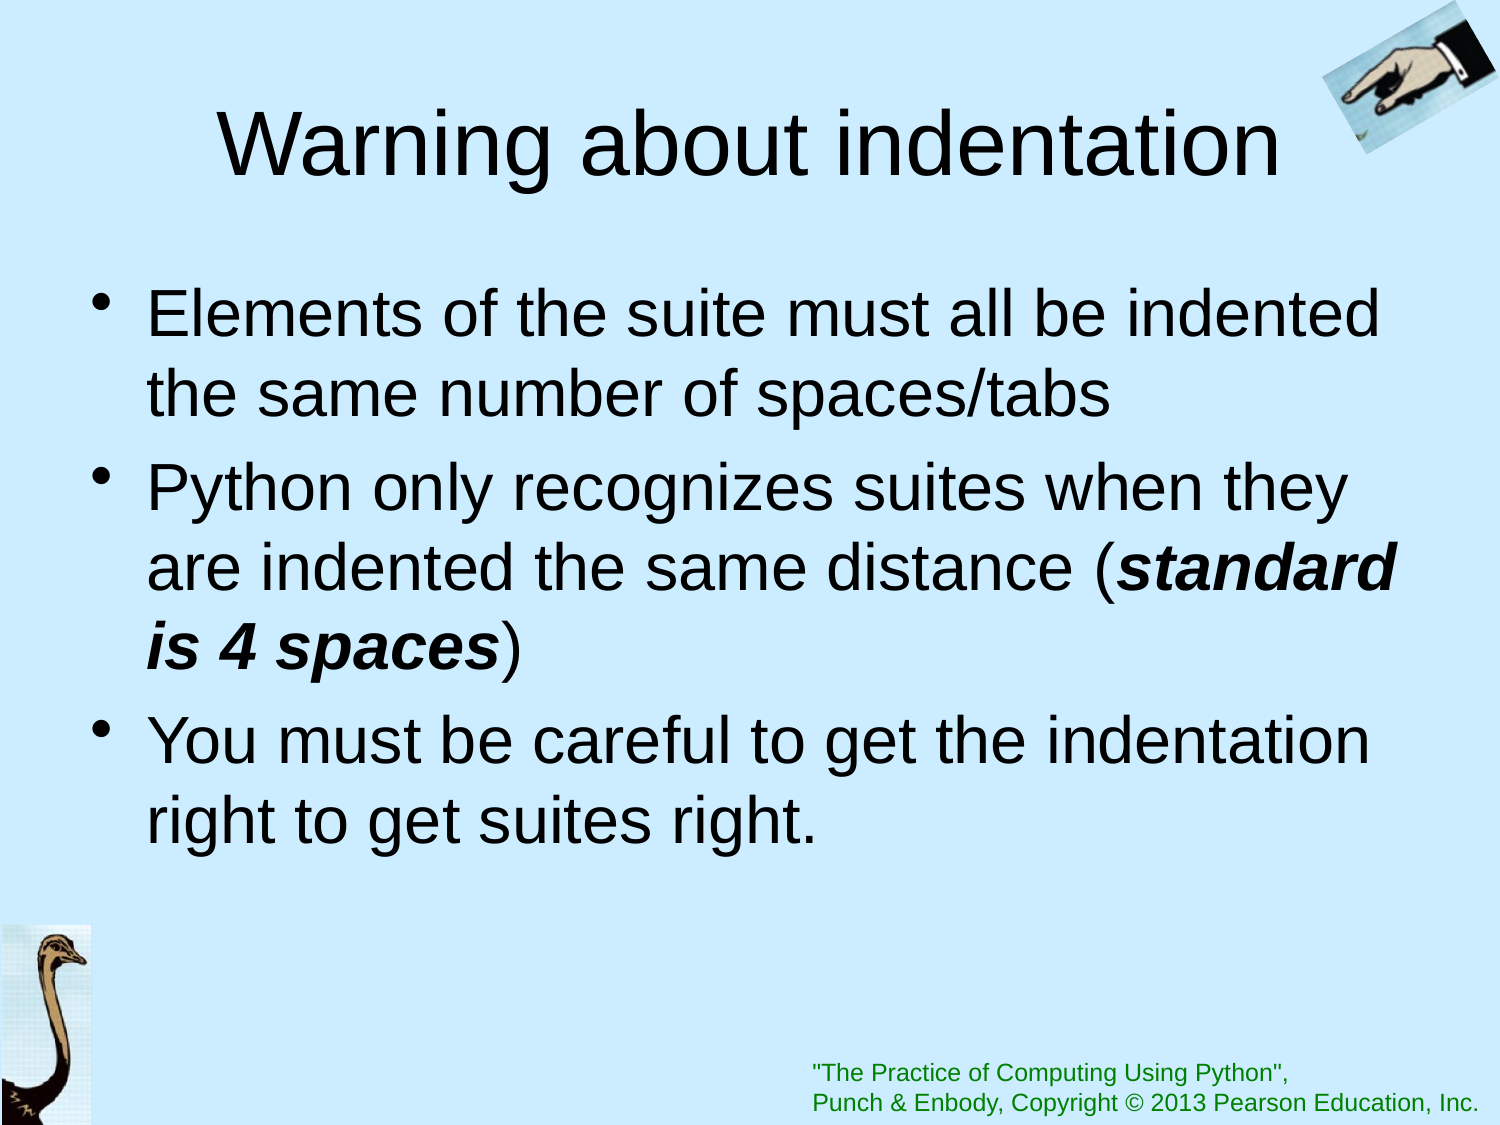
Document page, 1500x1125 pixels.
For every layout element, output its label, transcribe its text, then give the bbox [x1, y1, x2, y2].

list Elements of the suite must all be indented the same number of spaces/tabs Python only recognizes suites when they are indented the same distance (standard is 4 spaces) You must be careful to get the indentation right to get suites right. [75, 262, 1425, 1005]
picture [2, 924, 92, 1125]
title Warning about indentation [75, 45, 1425, 233]
picture [1378, 0, 1499, 120]
